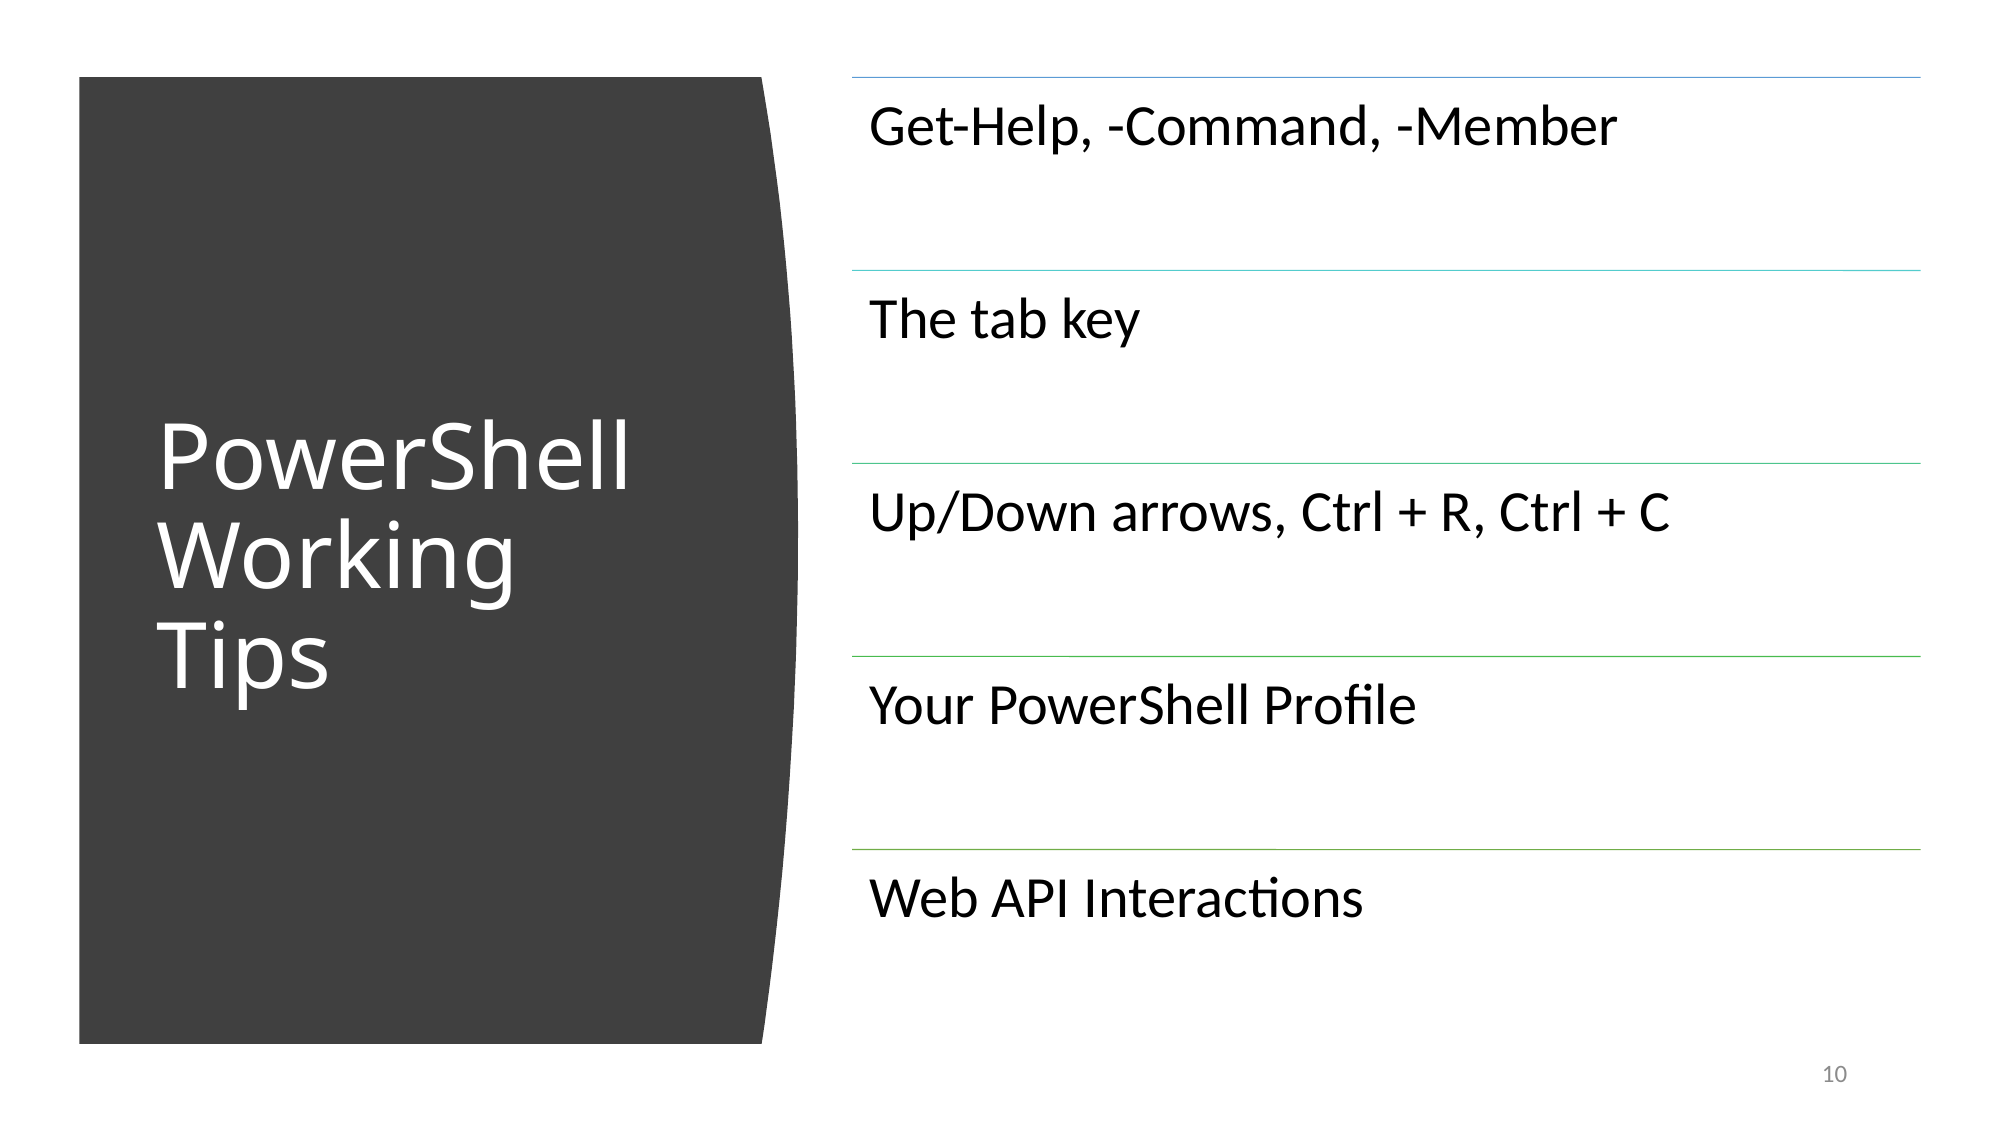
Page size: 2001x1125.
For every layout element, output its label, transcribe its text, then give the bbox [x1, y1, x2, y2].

title PowerShell Working Tips [141, 166, 702, 953]
slide_number 10 [1412, 1043, 1863, 1103]
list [852, 77, 1921, 1043]
text_box [78, 76, 800, 1045]
